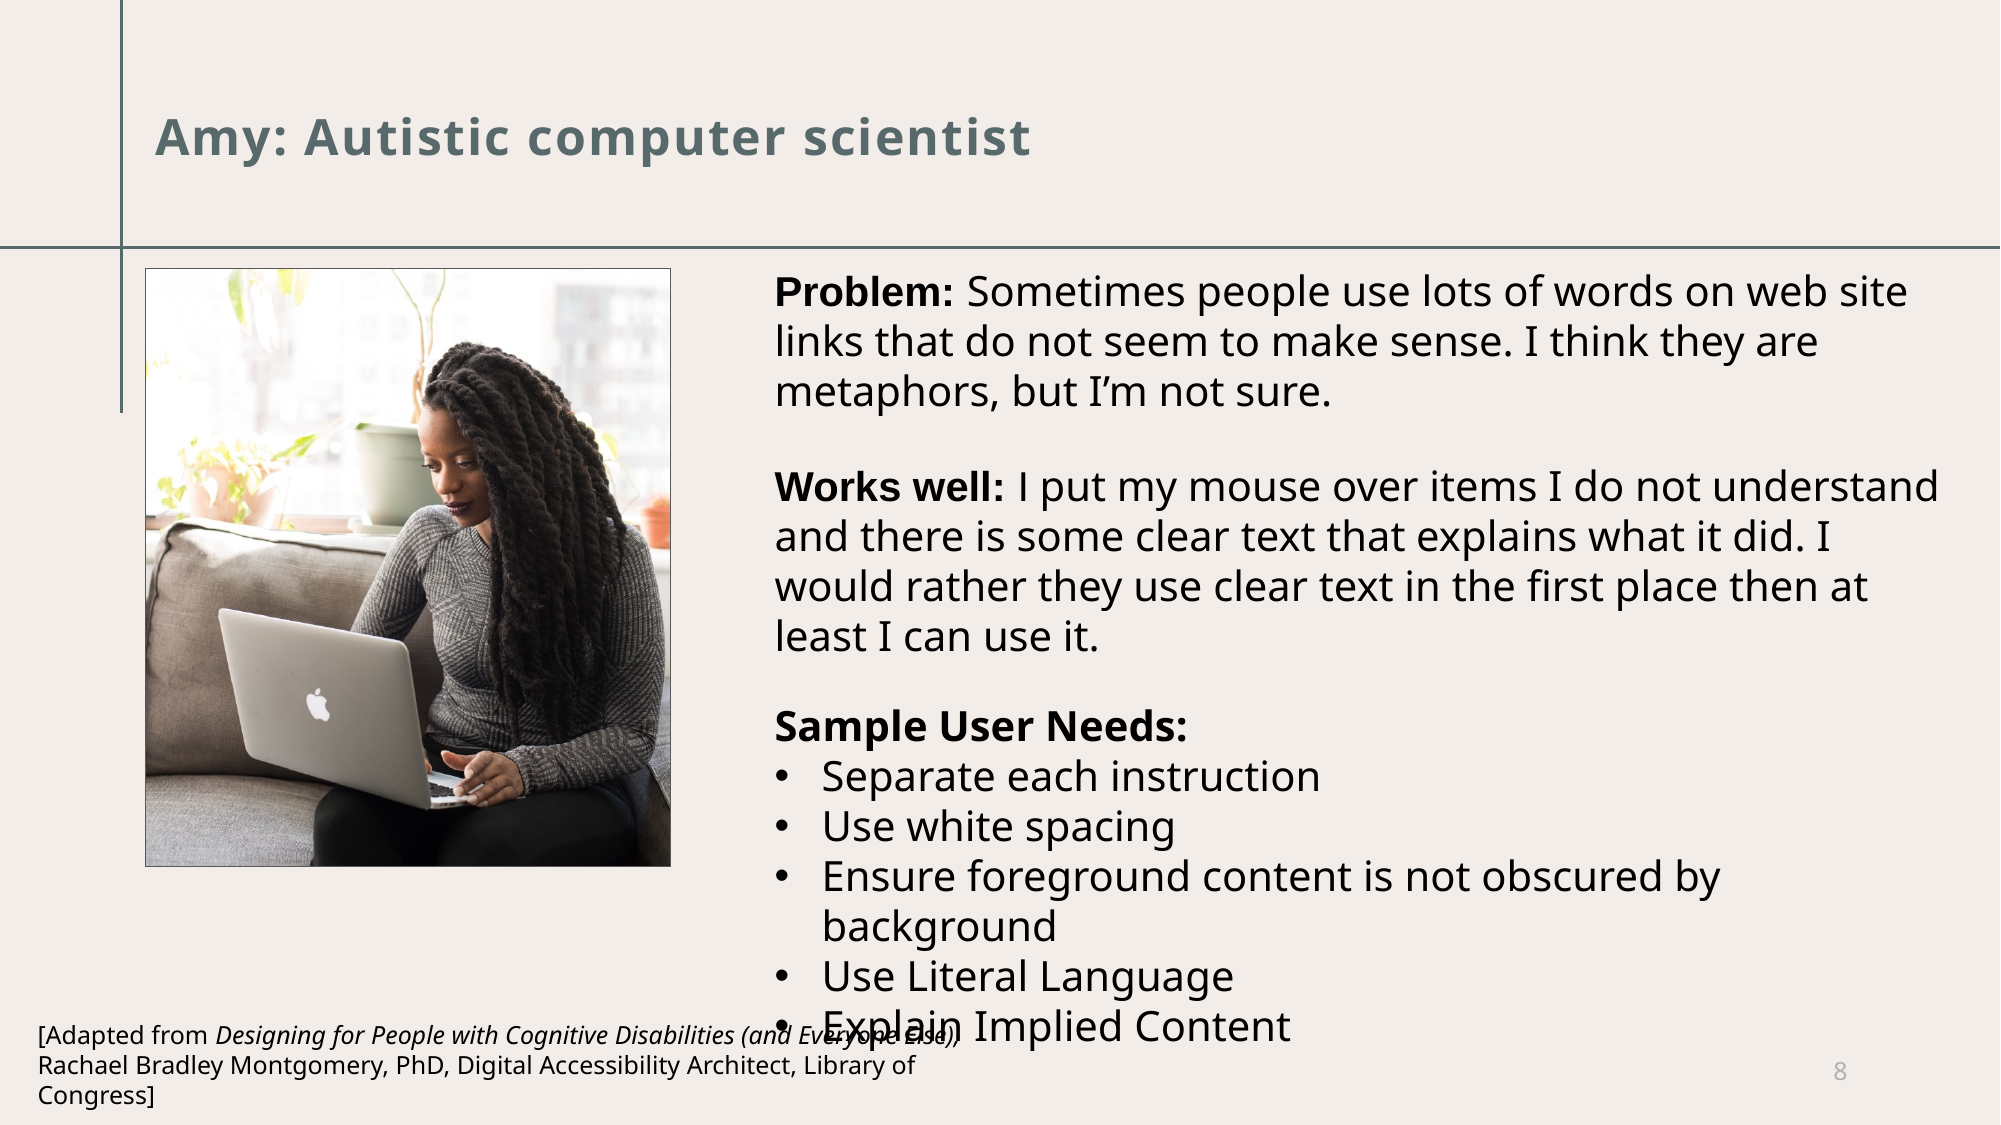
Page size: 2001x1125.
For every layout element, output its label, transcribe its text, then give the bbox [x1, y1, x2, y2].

text_box Problem: Sometimes people use lots of words on web site links that do not seem to make sense. I think they are metaphors, but I’m not sure. Works well: I put my mouse over items I do not understand and there is some clear text that explains what it did. I would rather they use clear text in the first place then at least I can use it. Sample User Needs: Separate each instruction Use white spacing Ensure foreground content is not obscured by background Use Literal Language Explain Implied Content [759, 257, 1960, 1058]
text_box [Adapted from Designing for People with Cognitive Disabilities (and Everyone Else), Rachael Bradley Montgomery, PhD, Digital Accessibility Architect, Library of Congress] [22, 1011, 1015, 1117]
title Amy: Autistic computer scientist [140, 74, 1981, 205]
slide_number 8 [1412, 1042, 1863, 1103]
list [145, 268, 671, 867]
